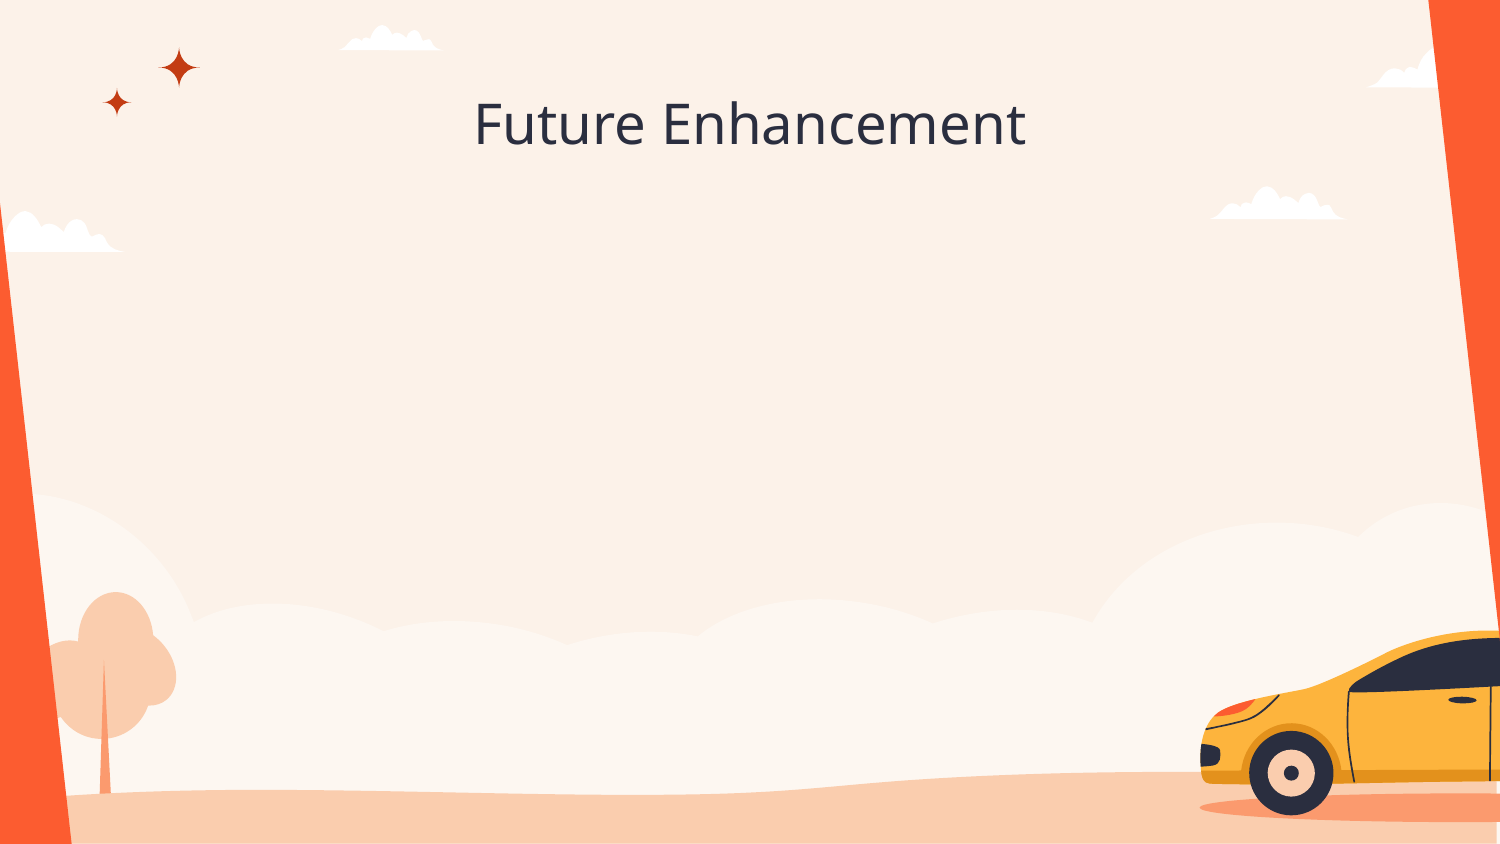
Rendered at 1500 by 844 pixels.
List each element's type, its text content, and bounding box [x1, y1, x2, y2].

title Future Enhancement [118, 72, 1382, 167]
